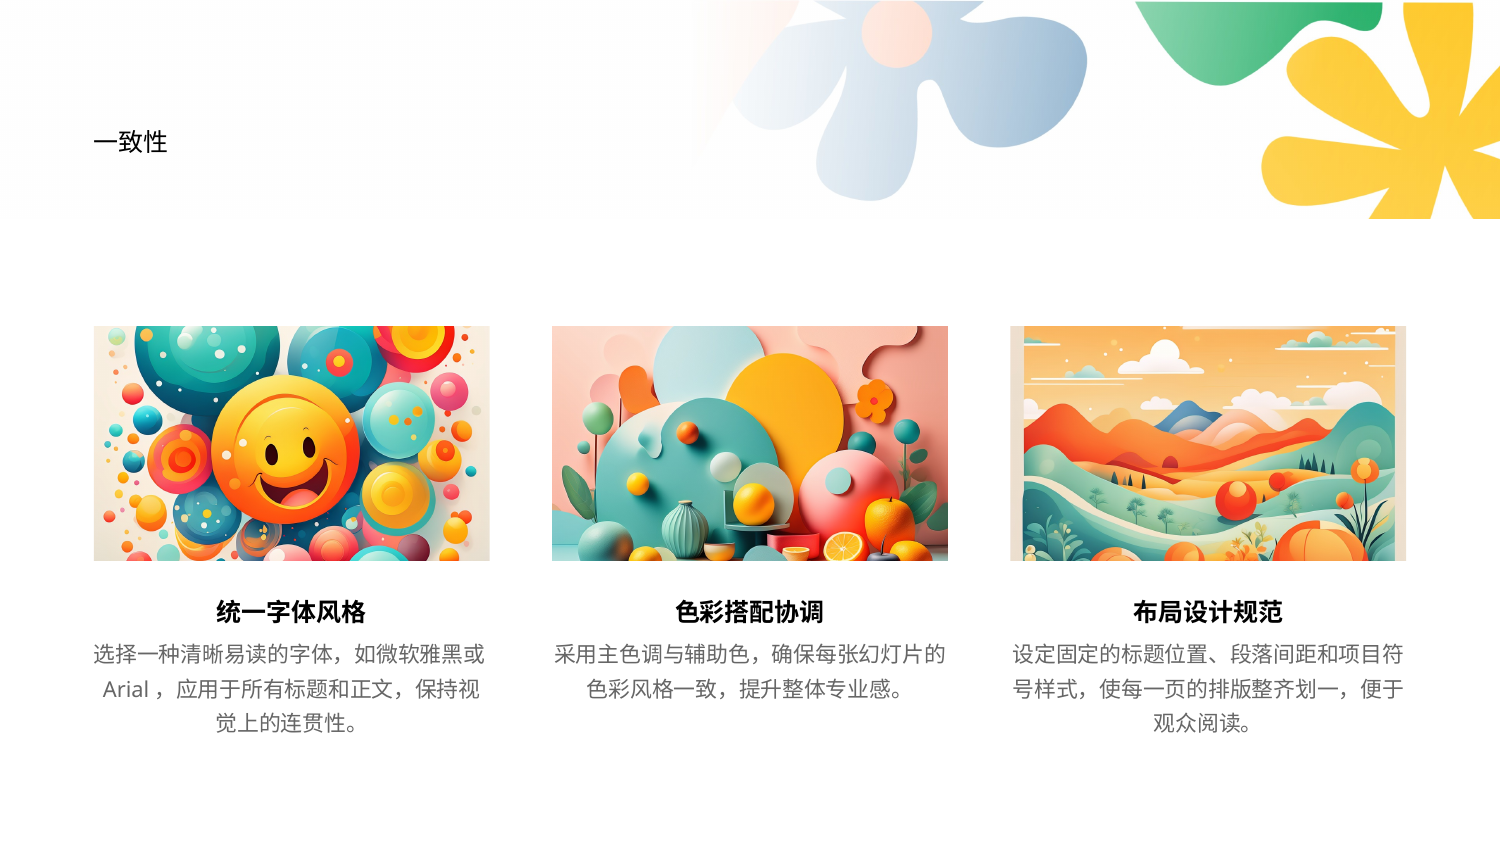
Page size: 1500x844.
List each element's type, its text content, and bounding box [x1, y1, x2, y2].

picture [552, 326, 948, 561]
picture [1010, 326, 1407, 561]
text_box [0, 219, 1500, 844]
text_box 设定固定的标题位置、段落间距和项目符号样式，使每一页的排版整齐划一，便于观众阅读。 [1010, 632, 1407, 736]
text_box 布局设计规范 [1010, 592, 1407, 627]
text_box 统一字体风格 [93, 592, 490, 627]
picture [0, 0, 1500, 219]
text_box 色彩搭配协调 [552, 592, 948, 627]
text_box 采用主色调与辅助色，确保每张幻灯片的色彩风格一致，提升整体专业感。 [552, 632, 948, 702]
picture [93, 326, 490, 561]
text_box 选择一种清晰易读的字体，如微软雅黑或Arial，应用于所有标题和正文，保持视觉上的连贯性。 [93, 632, 490, 736]
